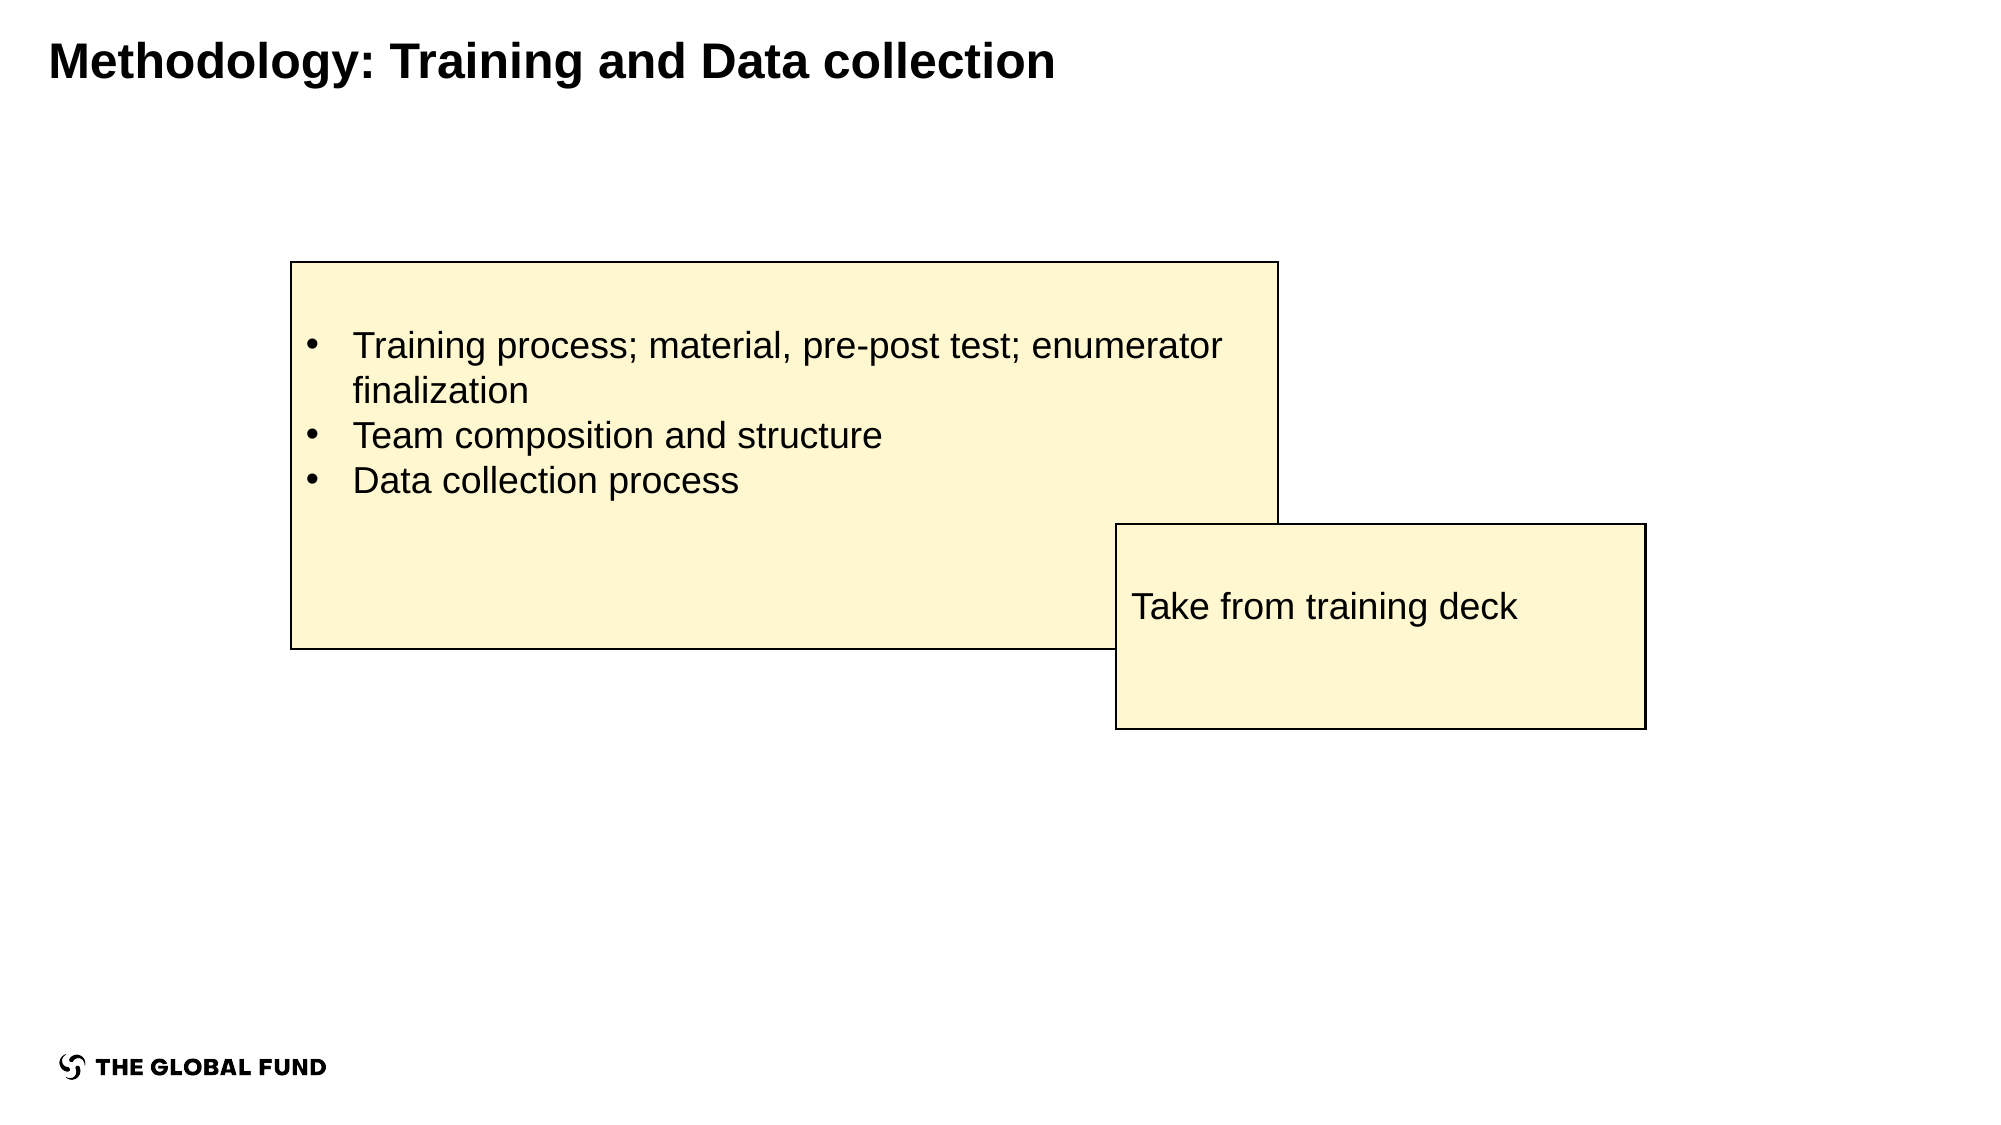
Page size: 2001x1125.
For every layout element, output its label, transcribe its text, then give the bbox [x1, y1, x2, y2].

picture [59, 1054, 326, 1080]
text_box Take from training deck [1115, 523, 1647, 730]
text_box Training process; material, pre-post test; enumerator finalization Team composition and structure Data collection process [290, 261, 1279, 650]
text_box Methodology: Training and Data collection [33, 21, 1072, 96]
